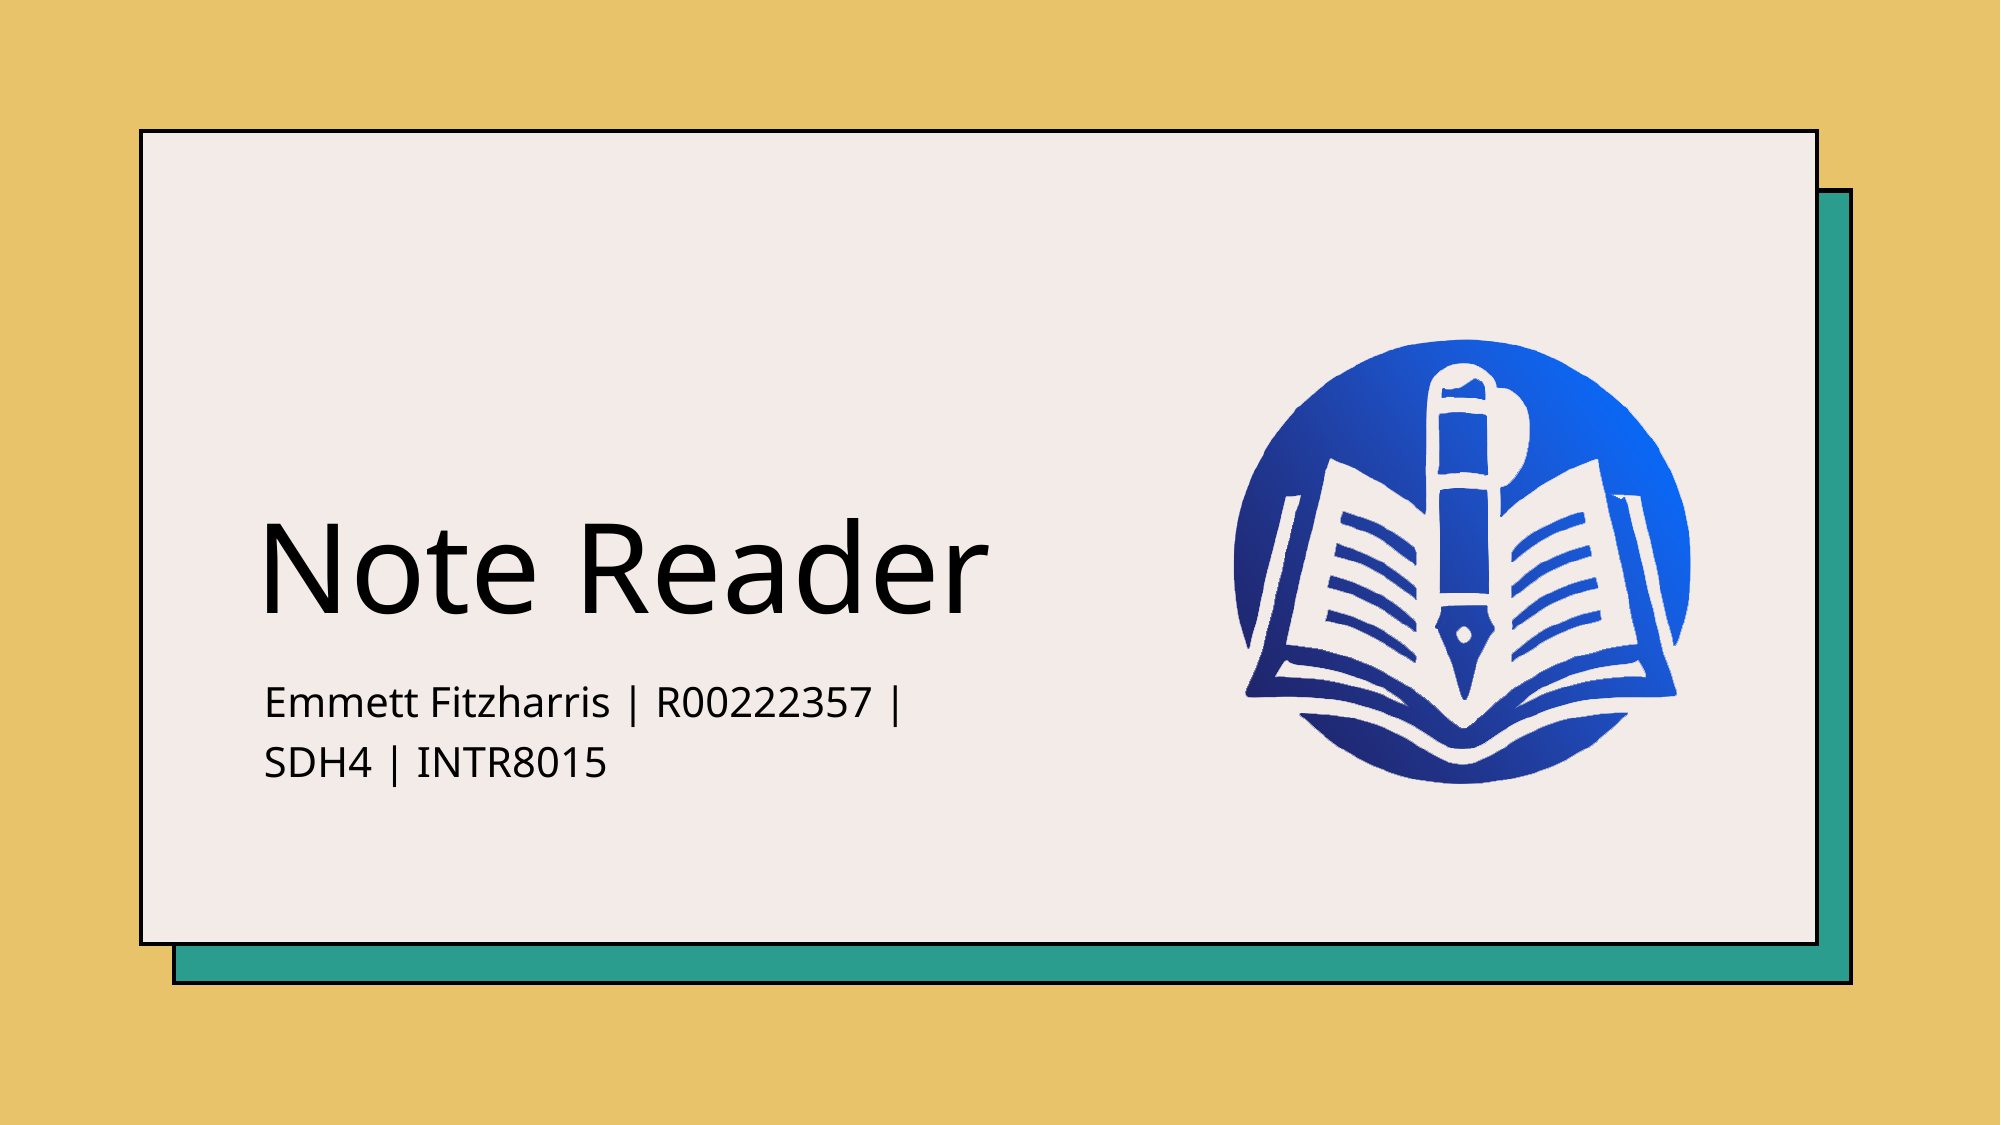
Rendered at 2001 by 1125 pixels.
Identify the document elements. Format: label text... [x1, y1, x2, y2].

picture [1203, 313, 1720, 811]
subtitle Emmett Fitzharris | R00222357 | SDH4 | INTR8015 [240, 658, 1040, 762]
title Note Reader [240, 367, 1091, 648]
